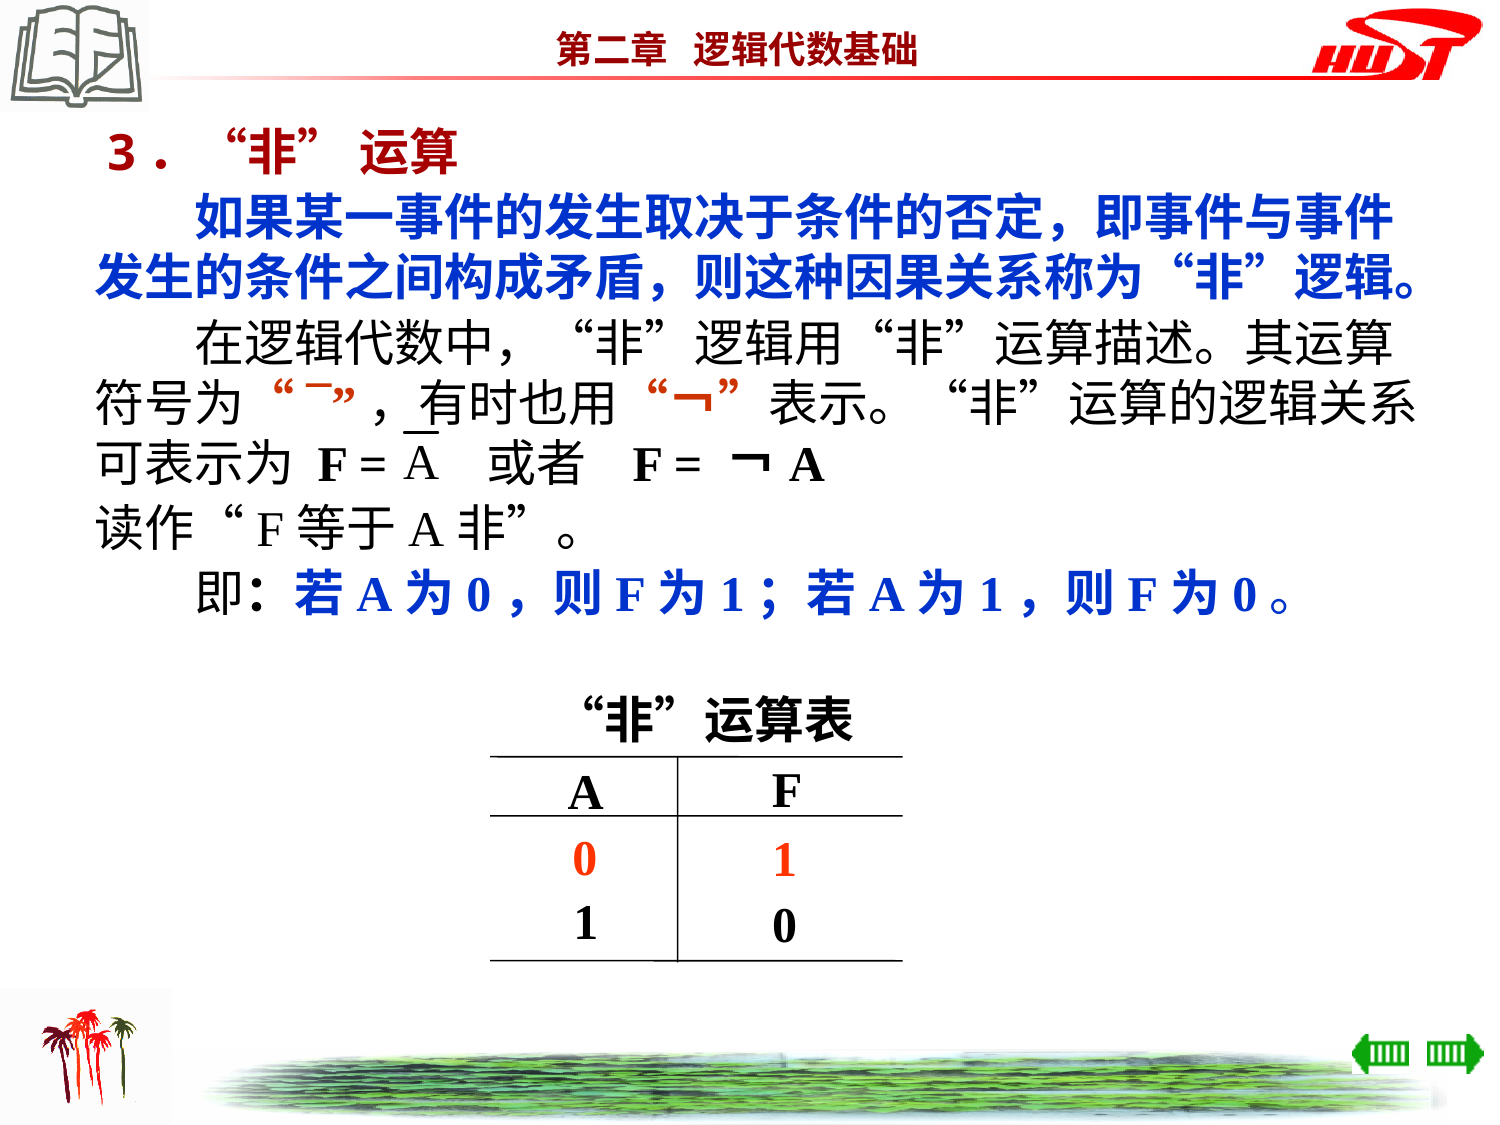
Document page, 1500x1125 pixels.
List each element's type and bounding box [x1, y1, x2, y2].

picture [0, 0, 1483, 112]
text_box [64, 113, 1440, 699]
picture [0, 988, 1484, 1125]
text_box [490, 680, 916, 963]
